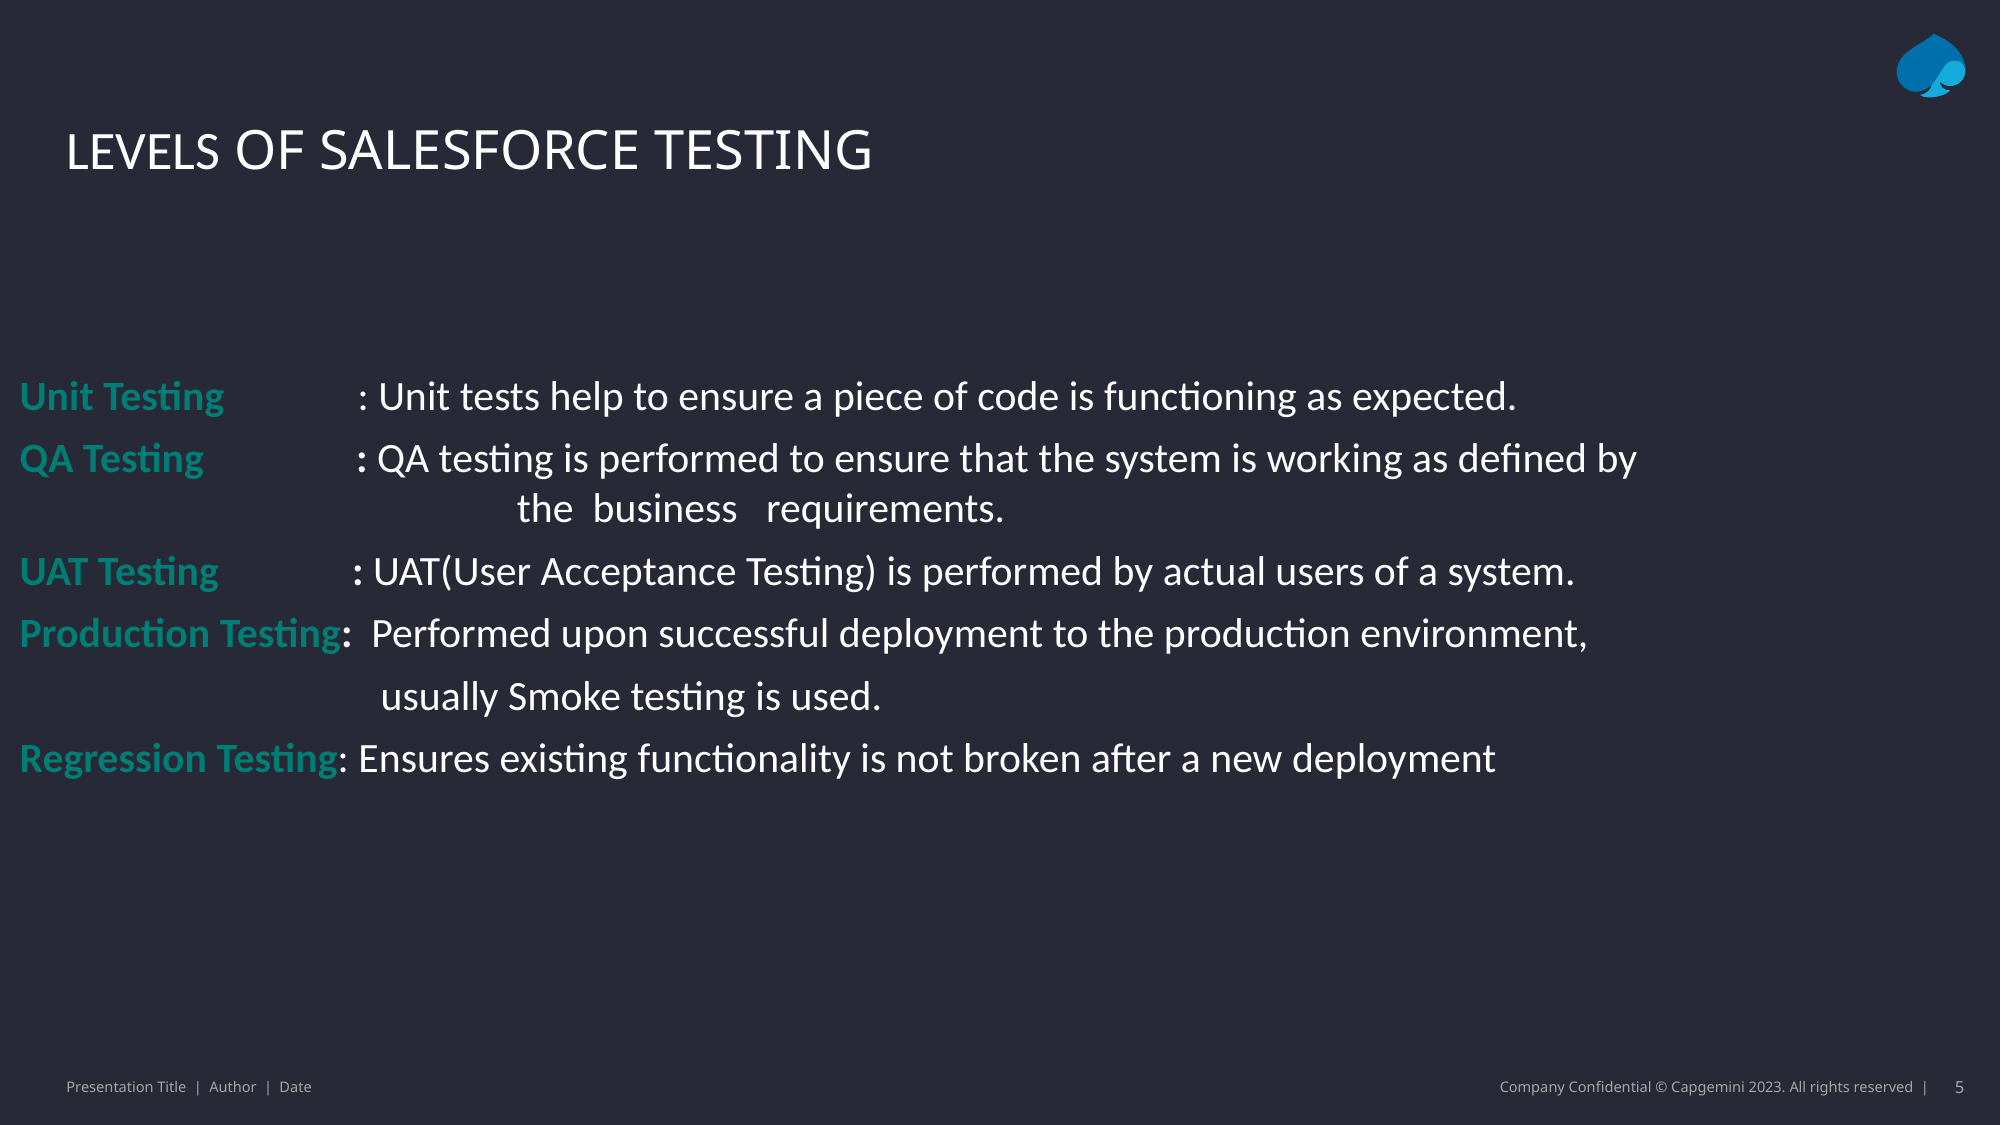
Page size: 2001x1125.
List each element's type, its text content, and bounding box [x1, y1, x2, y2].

title Levels of Salesforce Testing [66, 63, 1863, 182]
list Unit Testing : Unit tests help to ensure a piece of code is functioning as expected. QA Testing : QA testing is performed to ensure that the system is working as defined by the business requirements. UAT Testing : UAT(User Acceptance Testing) is performed by actual users of a system. Production Testing: Performed upon successful deployment to the production environment, usually Smoke testing is used. Regression Testing: Ensures existing functionality is not broken after a new deployment [19, 243, 1874, 1029]
